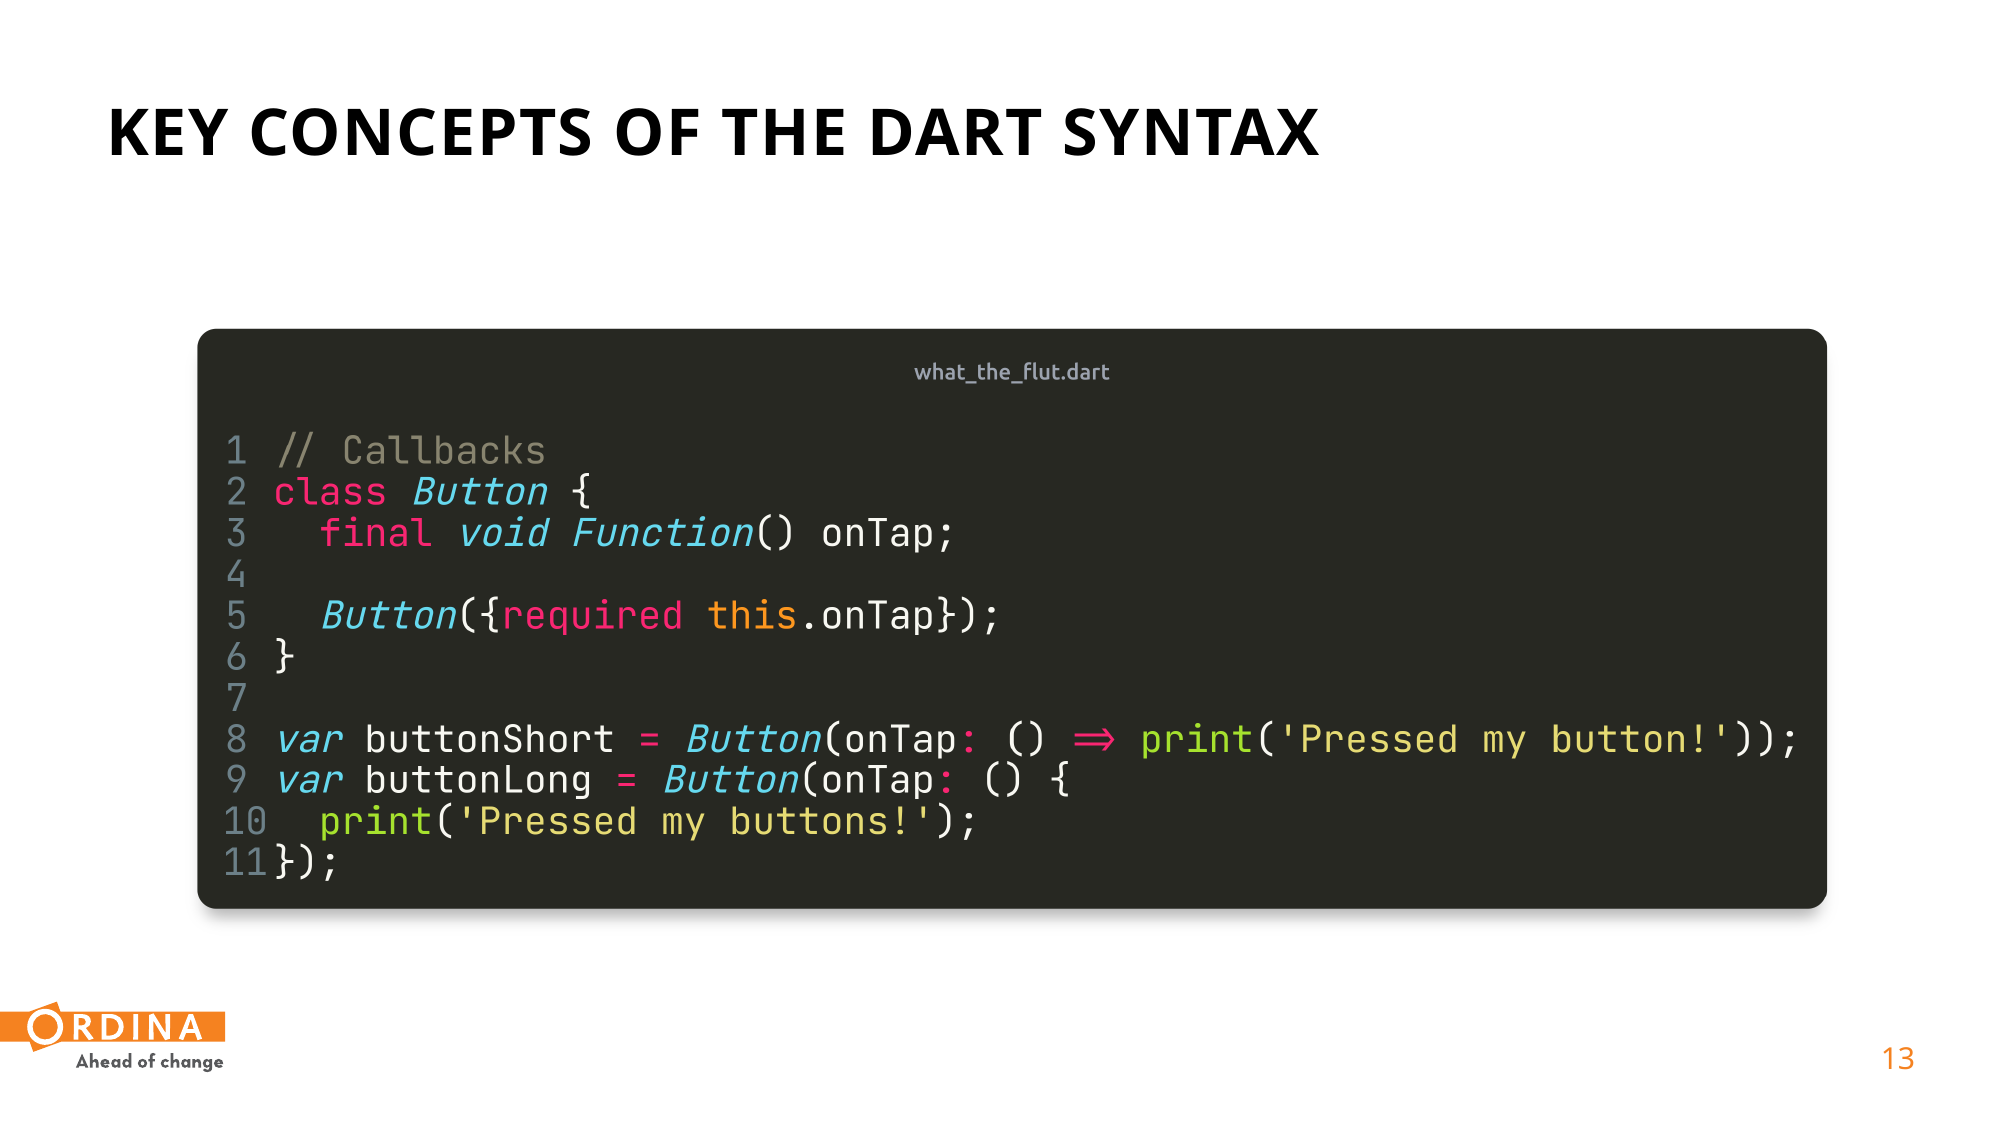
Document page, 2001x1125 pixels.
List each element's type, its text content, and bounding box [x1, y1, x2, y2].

title Key concepts of the Dart syntax [106, 97, 1916, 171]
slide_number 13 [1830, 1039, 1916, 1081]
picture [105, 312, 1916, 936]
